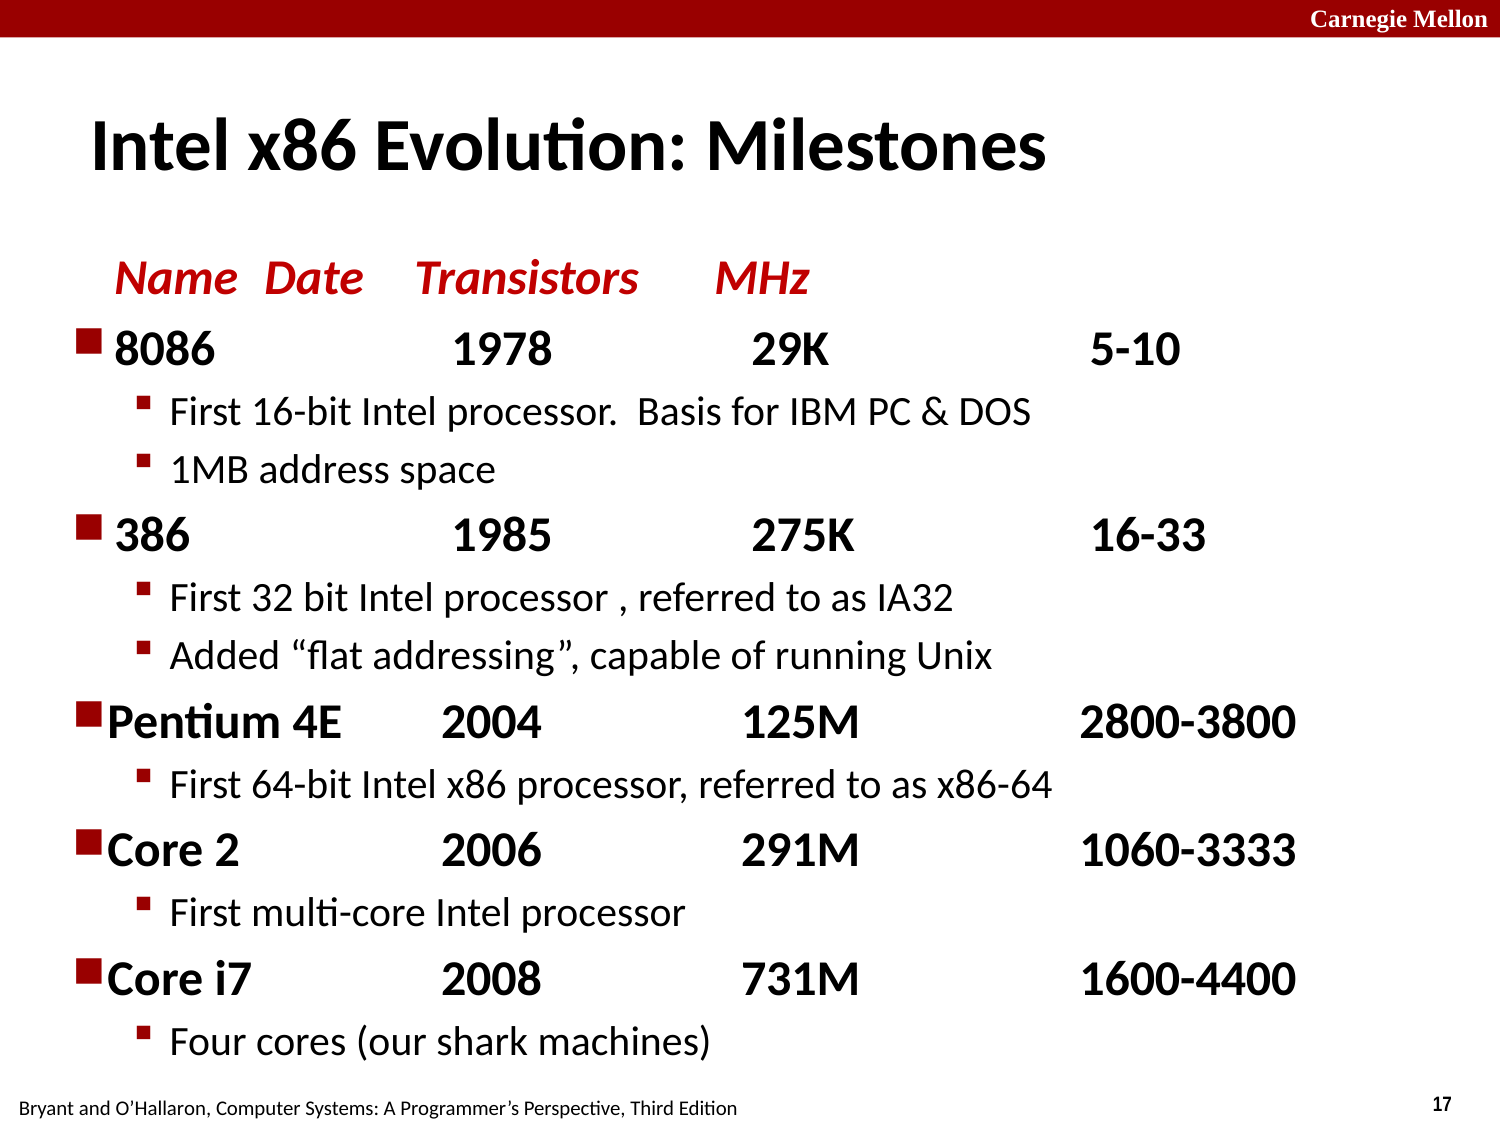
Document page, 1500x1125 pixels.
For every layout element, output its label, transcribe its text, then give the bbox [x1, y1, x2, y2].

title Intel x86 Evolution: Milestones [74, 93, 1426, 188]
list Name Date Transistors MHz 8086 1978 29K 5-10 First 16-bit Intel processor. Basis for IBM PC & DOS 1MB address space 386 1985 275K 16-33 First 32 bit Intel processor , referred to as IA32 Added “flat addressing”, capable of running Unix Pentium 4E 2004 125M 2800-3800 First 64-bit Intel x86 processor, referred to as x86-64 Core 2 2006 291M 1060-3333 First multi-core Intel processor Core i7 2008 731M 1600-4400 Four cores (our shark machines) [62, 237, 1363, 1076]
